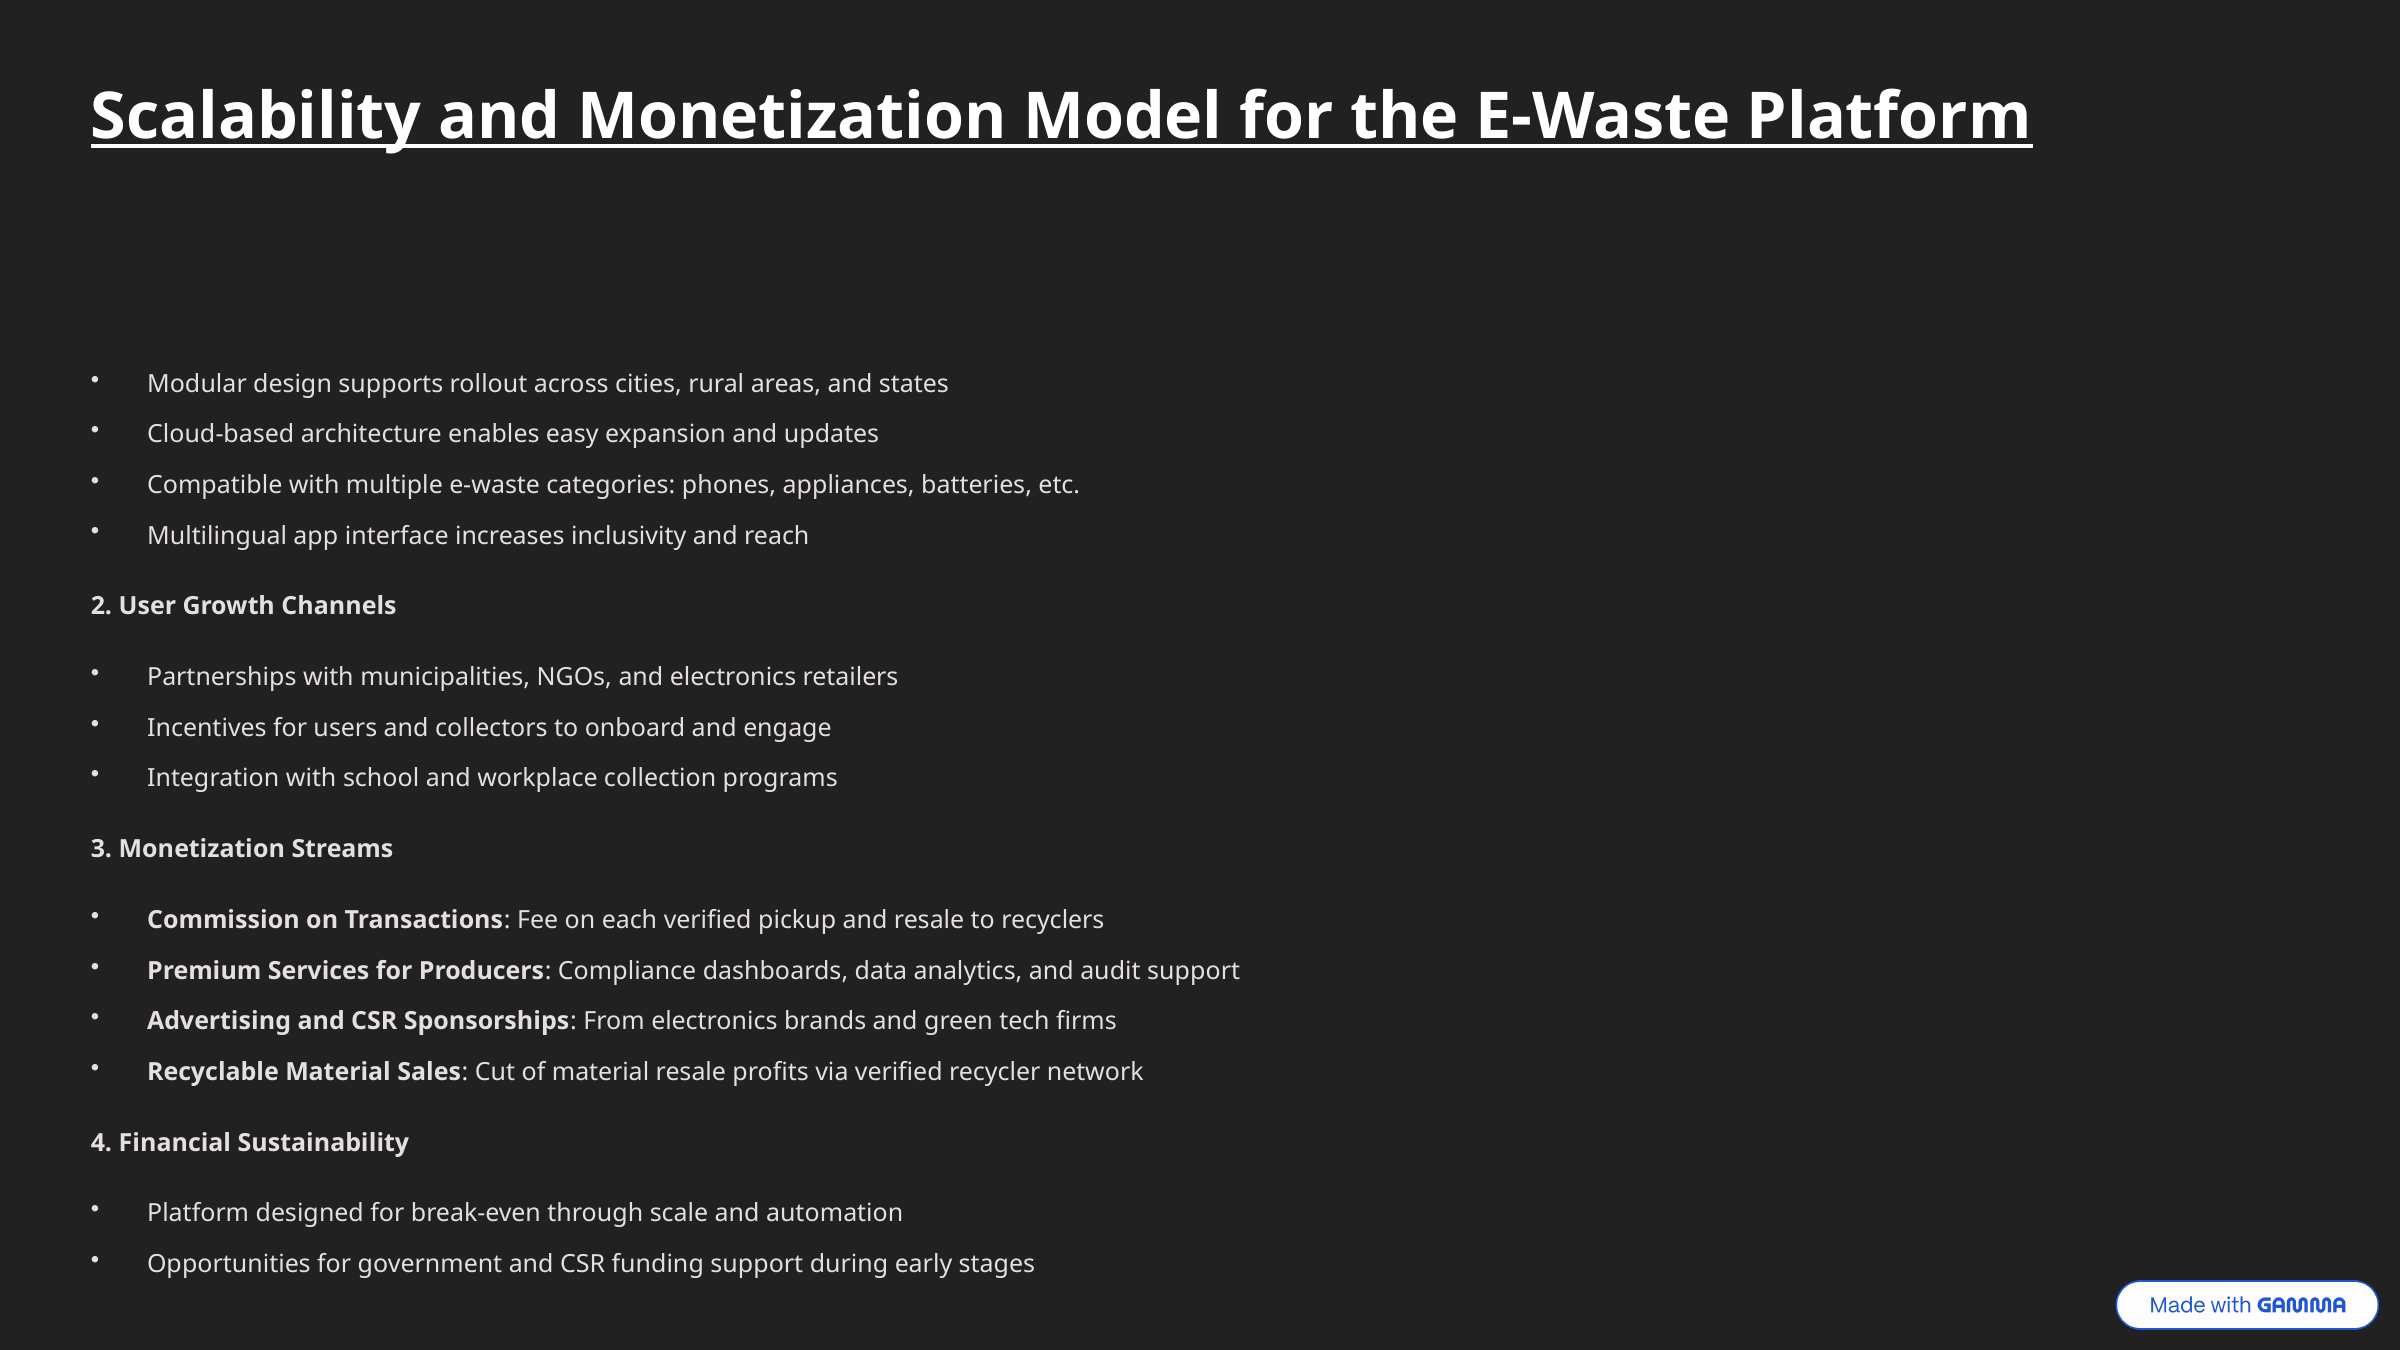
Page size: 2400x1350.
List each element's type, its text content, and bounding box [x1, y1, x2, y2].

text_box Integration with school and workplace collection programs [90, 751, 2309, 793]
text_box 2. User Growth Channels [90, 579, 2309, 621]
text_box 4. Financial Sustainability [90, 1115, 2309, 1157]
text_box Cloud-based architecture enables easy expansion and updates [90, 407, 2309, 449]
text_box Platform designed for break-even through scale and automation [90, 1186, 2309, 1228]
text_box Recyclable Material Sales: Cut of material resale profits via verified recycler network [90, 1044, 2309, 1087]
text_box Incentives for users and collectors to onboard and engage [90, 700, 2309, 743]
text_box Commission on Transactions: Fee on each verified pickup and resale to recyclers [90, 892, 2309, 935]
text_box Multilingual app interface increases inclusivity and reach [90, 508, 2309, 550]
text_box Premium Services for Producers: Compliance dashboards, data analytics, and audit support [90, 943, 2309, 985]
text_box Compatible with multiple e-waste categories: phones, appliances, batteries, etc. [90, 457, 2309, 500]
text_box Opportunities for government and CSR funding support during early stages [90, 1236, 2309, 1279]
text_box Advertising and CSR Sponsorships: From electronics brands and green tech firms [90, 994, 2309, 1036]
picture [2106, 1271, 2389, 1339]
text_box Scalability and Monetization Model for the E-Waste Platform [90, 71, 2309, 234]
text_box Modular design supports rollout across cities, rural areas, and states [90, 356, 2309, 398]
text_box Partnerships with municipalities, NGOs, and electronics retailers [90, 649, 2309, 692]
text_box 3. Monetization Streams [90, 821, 2309, 864]
